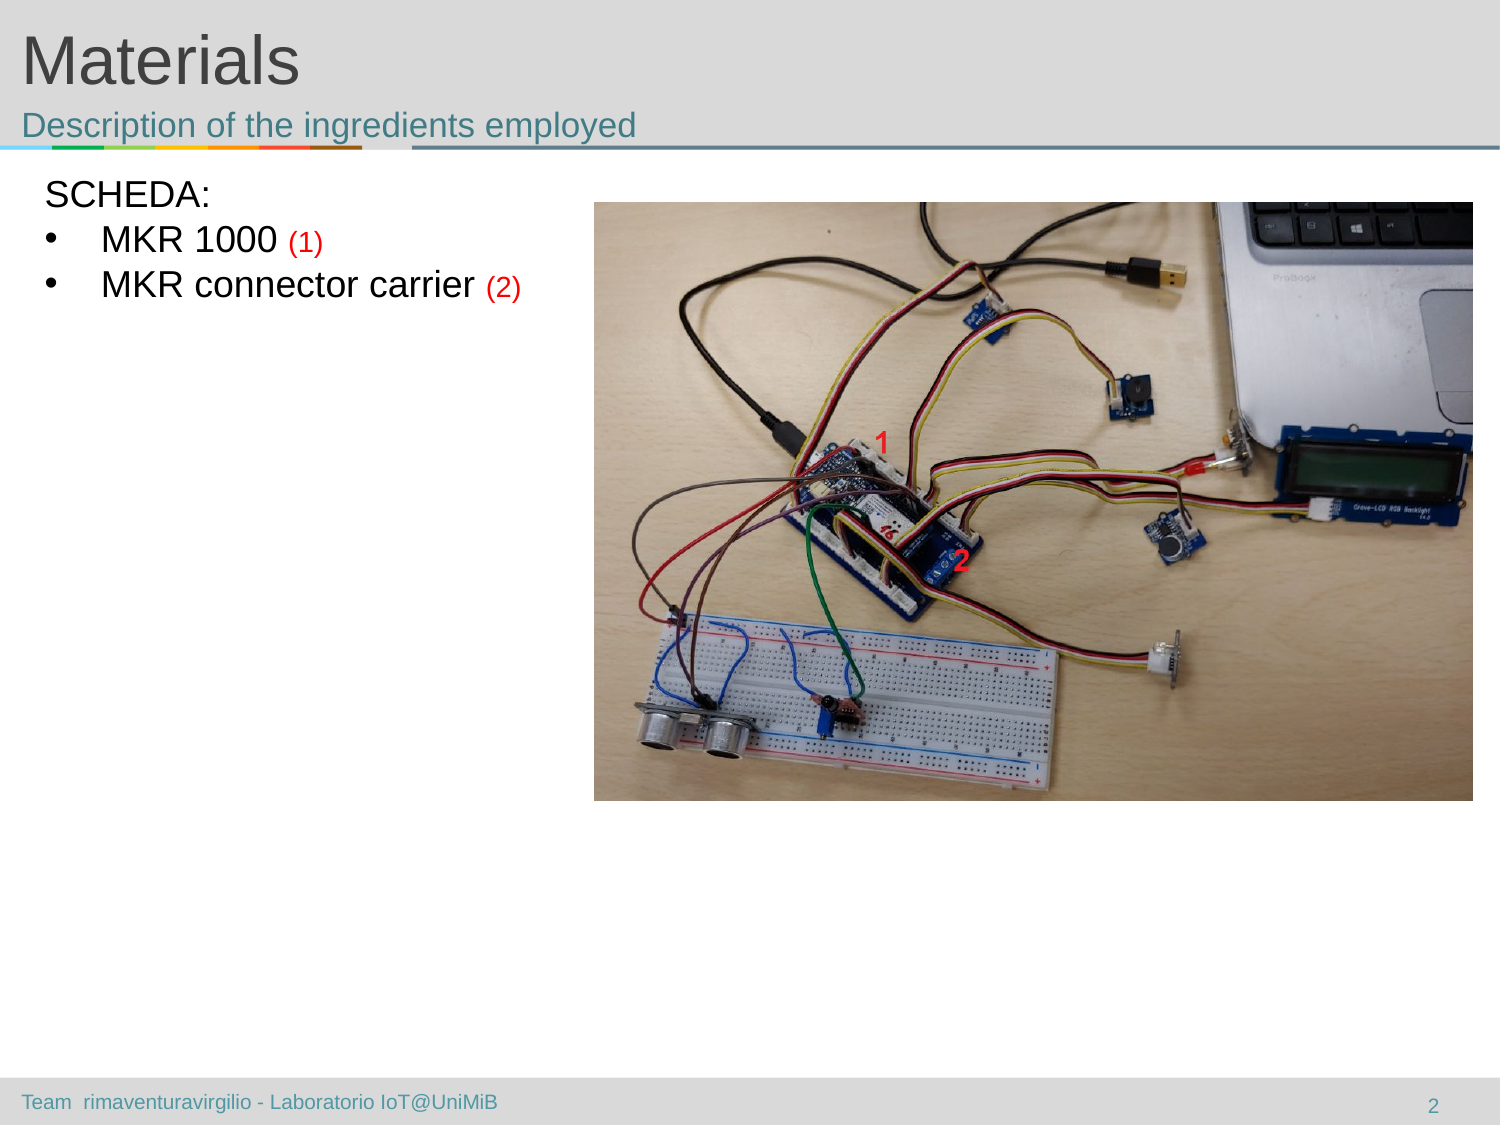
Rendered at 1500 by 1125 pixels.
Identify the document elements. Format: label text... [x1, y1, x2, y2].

title Materials [0, 0, 1500, 92]
footer Team rimaventuravirgilio - Laboratorio IoT@UniMiB [0, 1090, 600, 1112]
list Description of the ingredients employed [0, 92, 1500, 146]
slide_number 2 [1355, 1087, 1461, 1124]
picture [592, 200, 1475, 802]
text_box SCHEDA: MKR 1000 (1) MKR connector carrier (2) [29, 162, 767, 842]
